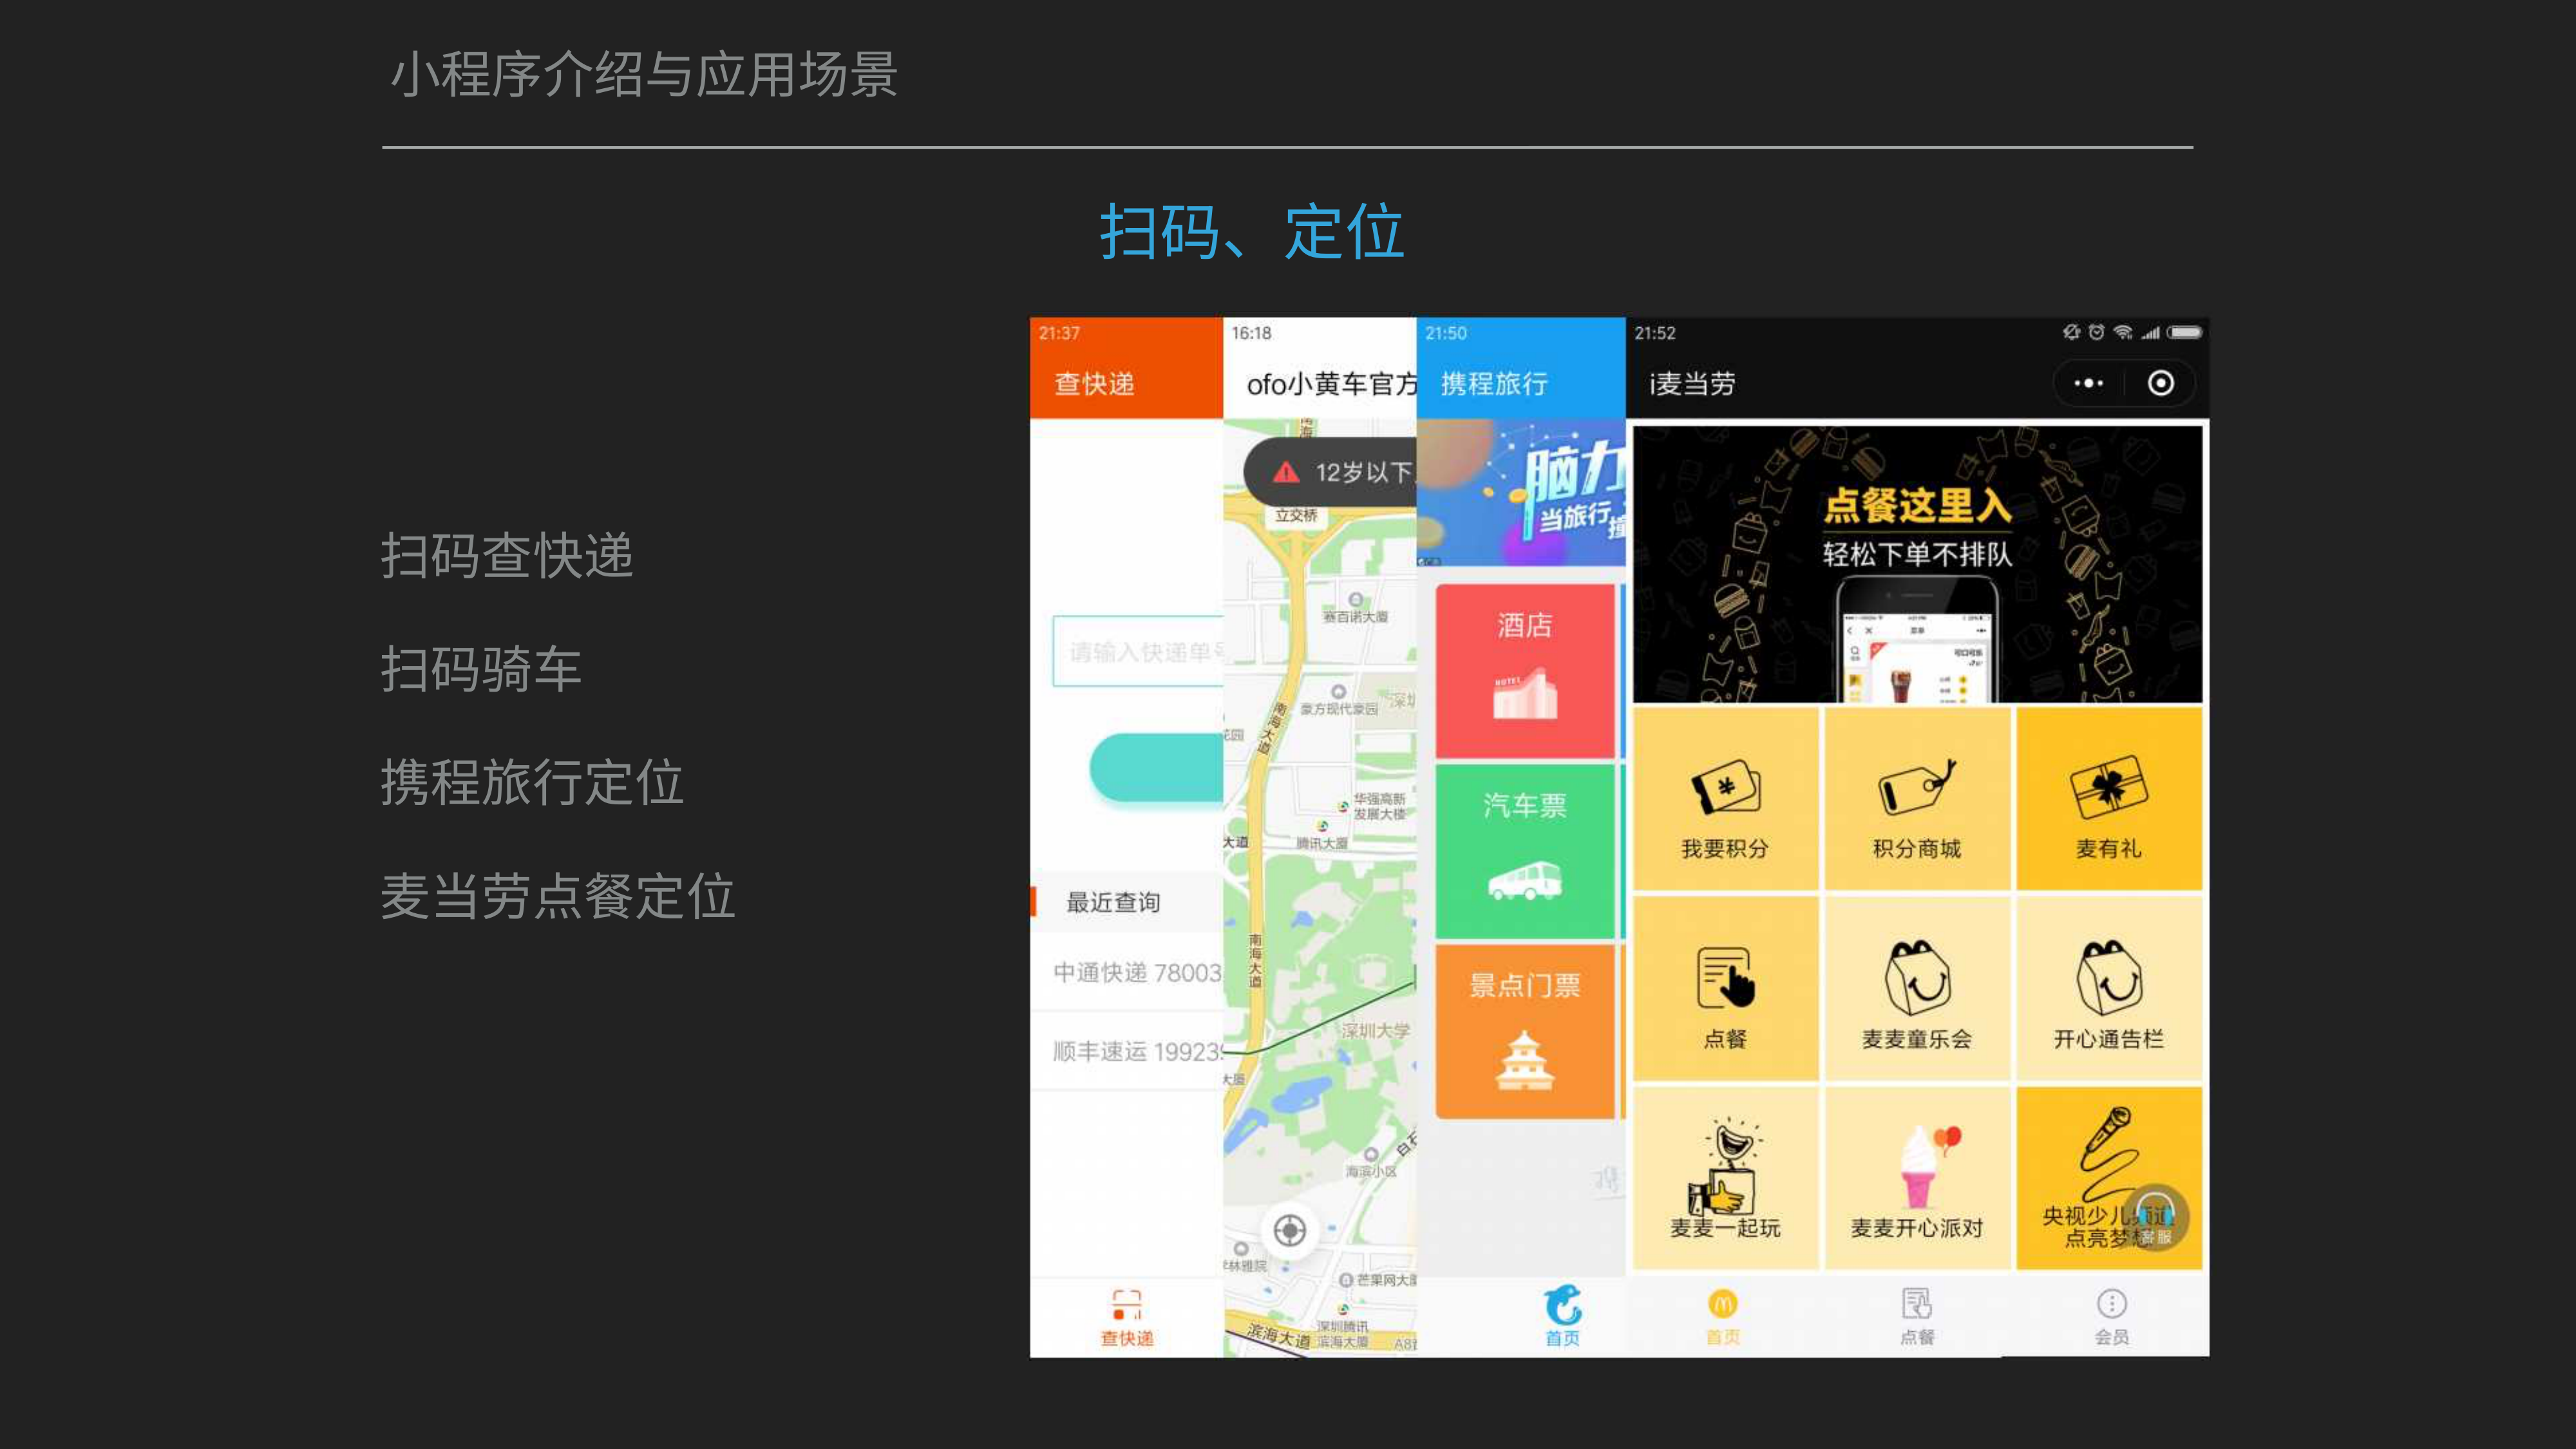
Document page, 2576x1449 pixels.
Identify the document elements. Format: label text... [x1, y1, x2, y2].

text_box 扫码查快递 扫码骑车 携程旅行定位 麦当劳点餐定位 [372, 516, 757, 933]
picture [1026, 311, 2217, 1361]
text_box 扫码、定位 [1091, 185, 1415, 275]
title 小程序介绍与应用场景 [382, 46, 2194, 155]
